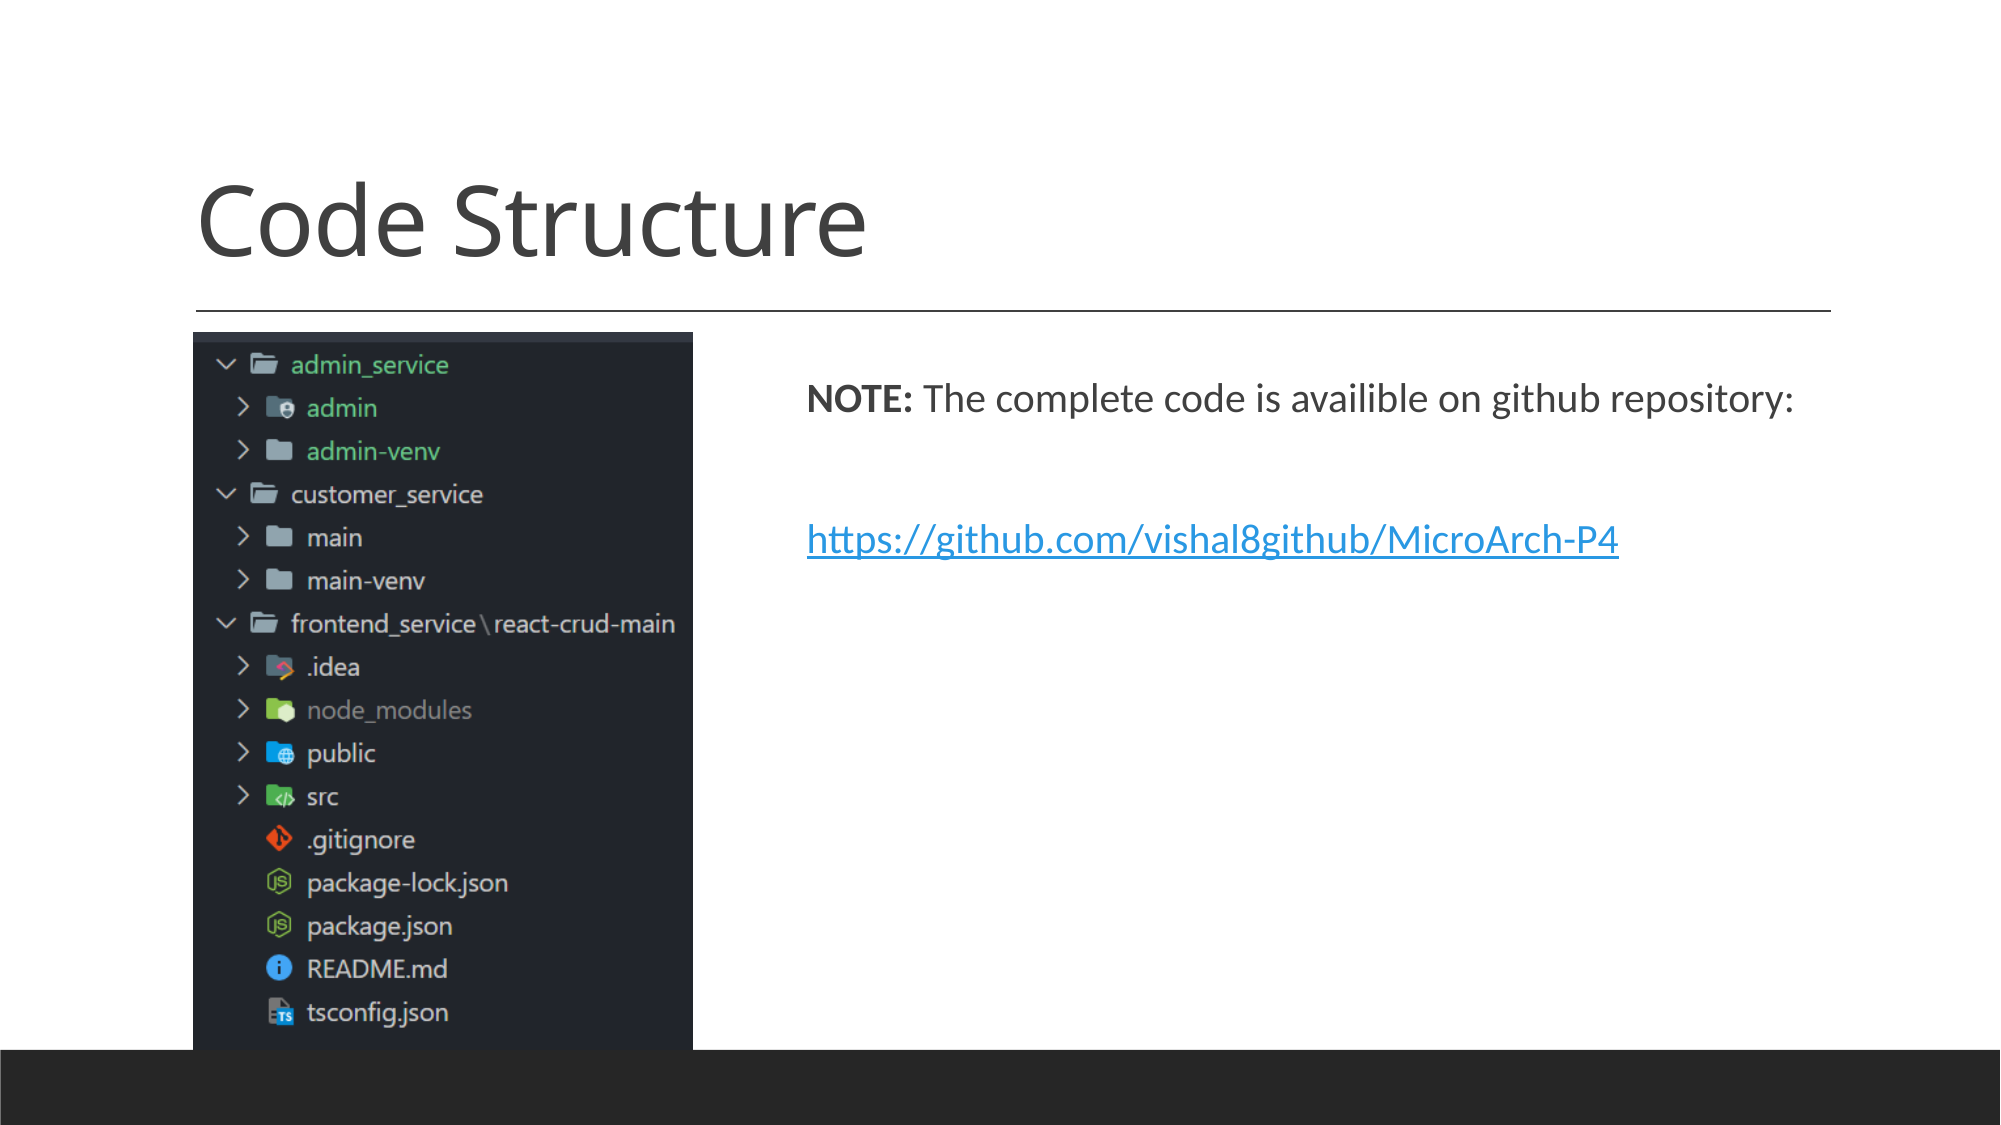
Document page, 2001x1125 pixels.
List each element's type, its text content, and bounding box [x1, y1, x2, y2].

picture [193, 332, 694, 1051]
title Code Structure [180, 47, 1830, 285]
list NOTE: The complete code is availible on github repository: https://github.com/vishal8github/MicroArch-P4 [797, 360, 1878, 778]
